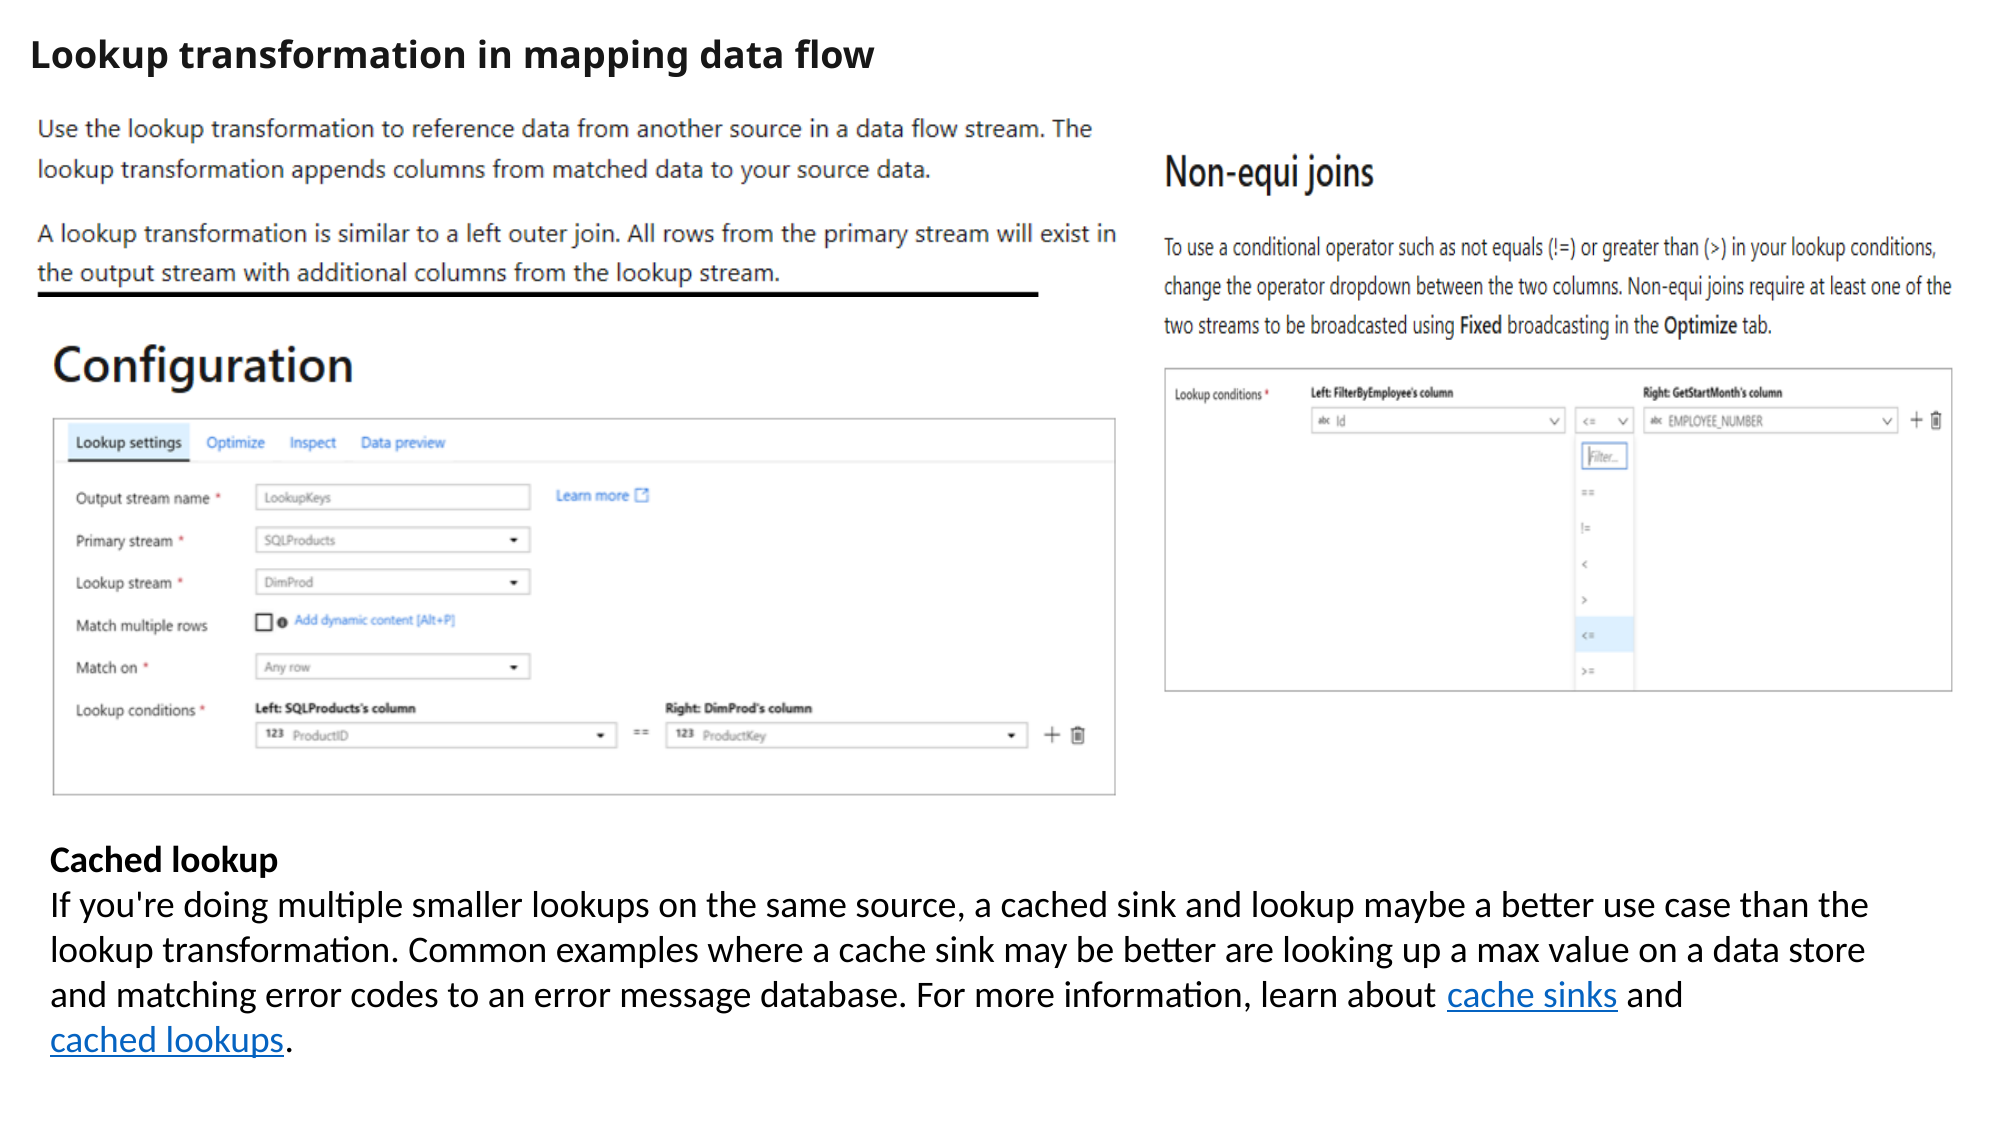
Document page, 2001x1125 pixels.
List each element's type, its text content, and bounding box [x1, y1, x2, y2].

picture [35, 329, 1134, 802]
text_box Lookup transformation in mapping data flow [14, 24, 891, 84]
picture [35, 117, 1134, 297]
text_box Cached lookup If you're doing multiple smaller lookups on the same source, a cached sink and lookup maybe a better use case than the lookup transformation. Common examples where a cache sink may be better are looking up a max value on a data store and matching error codes to an error message database. For more information, learn about cache sinks and cached lookups. [35, 827, 1936, 1113]
picture [1159, 135, 1958, 703]
